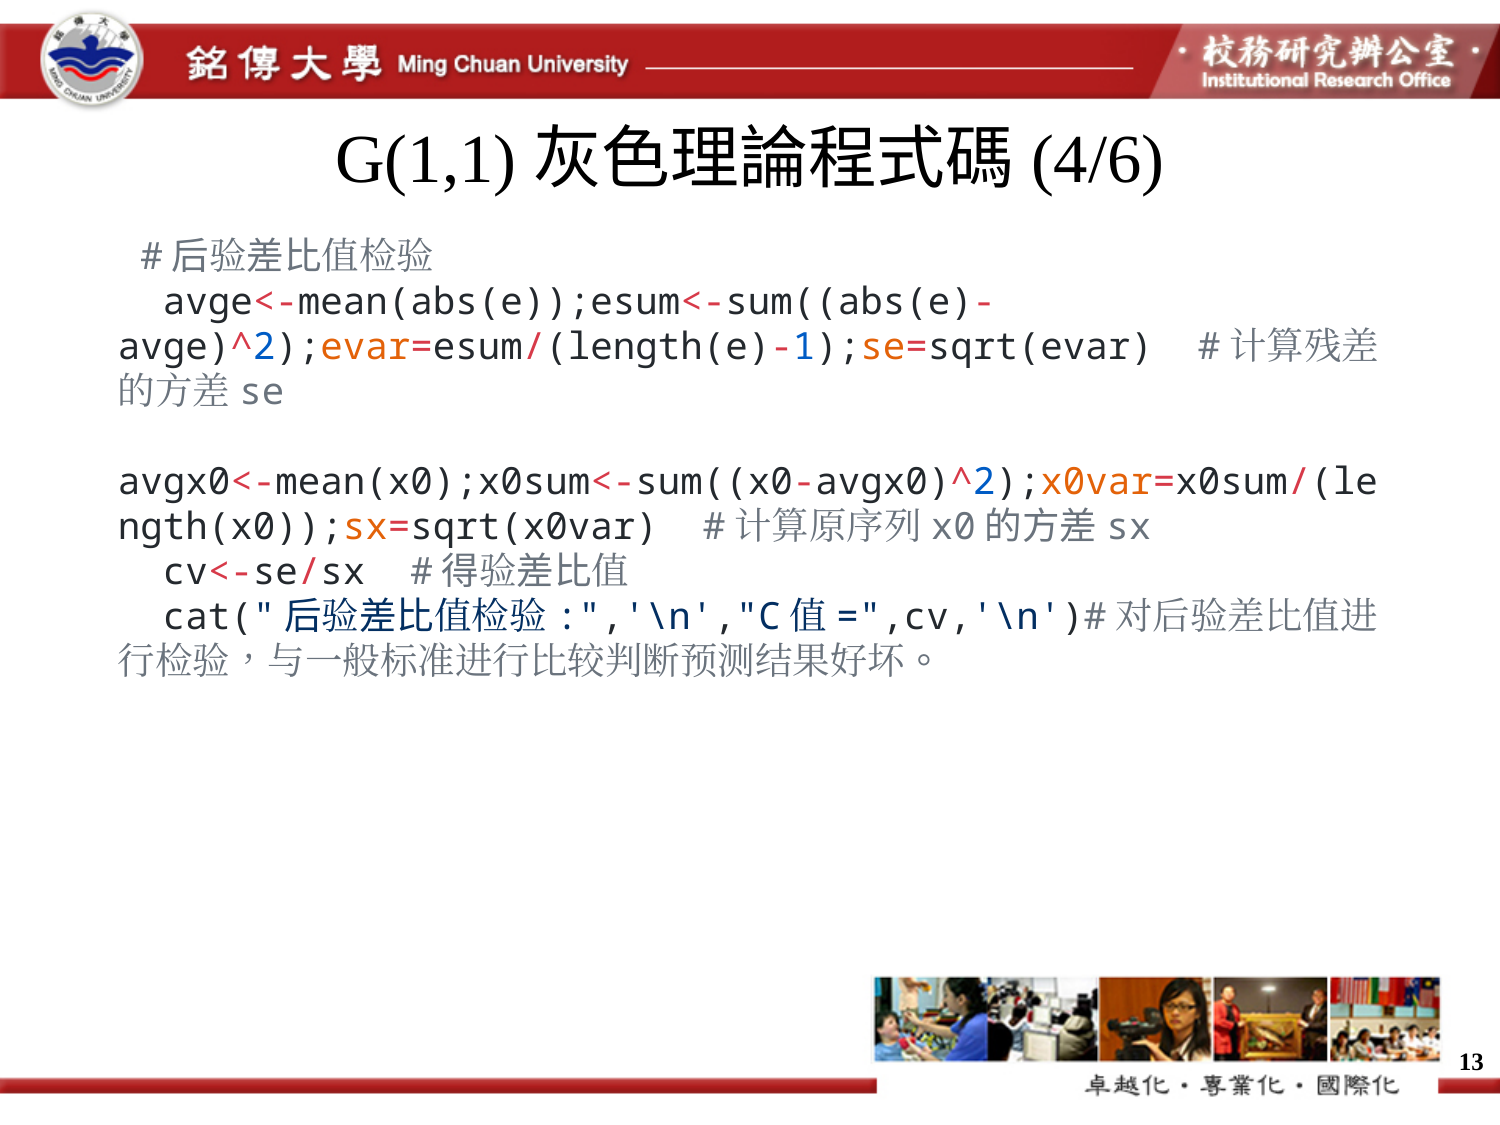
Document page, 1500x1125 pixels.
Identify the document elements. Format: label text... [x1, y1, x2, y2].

title G(1,1)灰色理論程式碼(4/6) [103, 95, 1397, 224]
picture [0, 0, 1500, 1125]
slide_number 13 [1161, 1030, 1499, 1091]
text_box #后验差比值检验 avge<-mean(abs(e));esum<-sum((abs(e)-avge)^2);evar=esum/(length(e)-1);se=sqrt(evar) #计算残差的方差se avgx0<-mean(x0);x0sum<-sum((x0-avgx0)^2);x0var=x0sum/(length(x0));sx=sqrt(x0var) #计算原序列x0的方差sx cv<-se/sx #得验差比值 cat("后验差比值检验:",'\n',"C值=",cv,'\n')#对后验差比值进行检验，与一般标准进行比较判断预测结果好坏。 [103, 224, 1397, 735]
